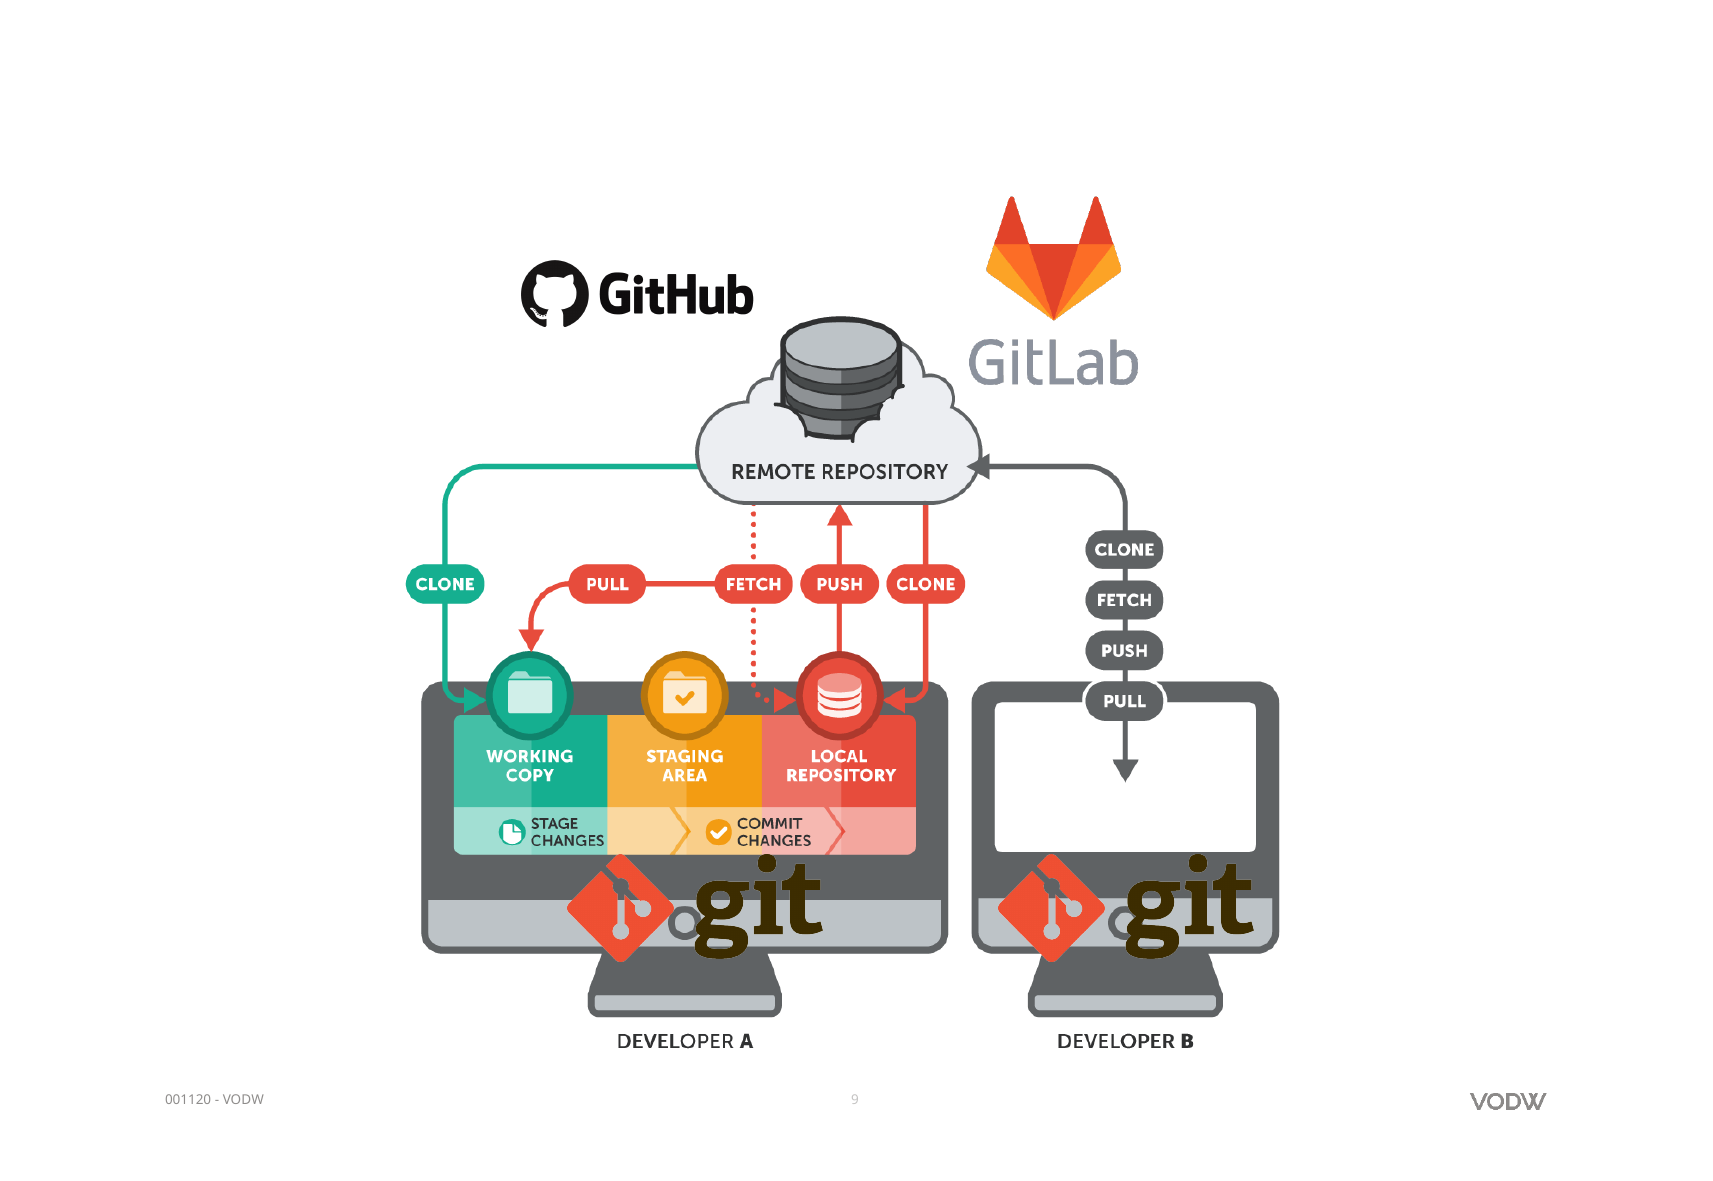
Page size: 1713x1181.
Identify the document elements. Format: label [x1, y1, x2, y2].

picture [404, 183, 1280, 1054]
